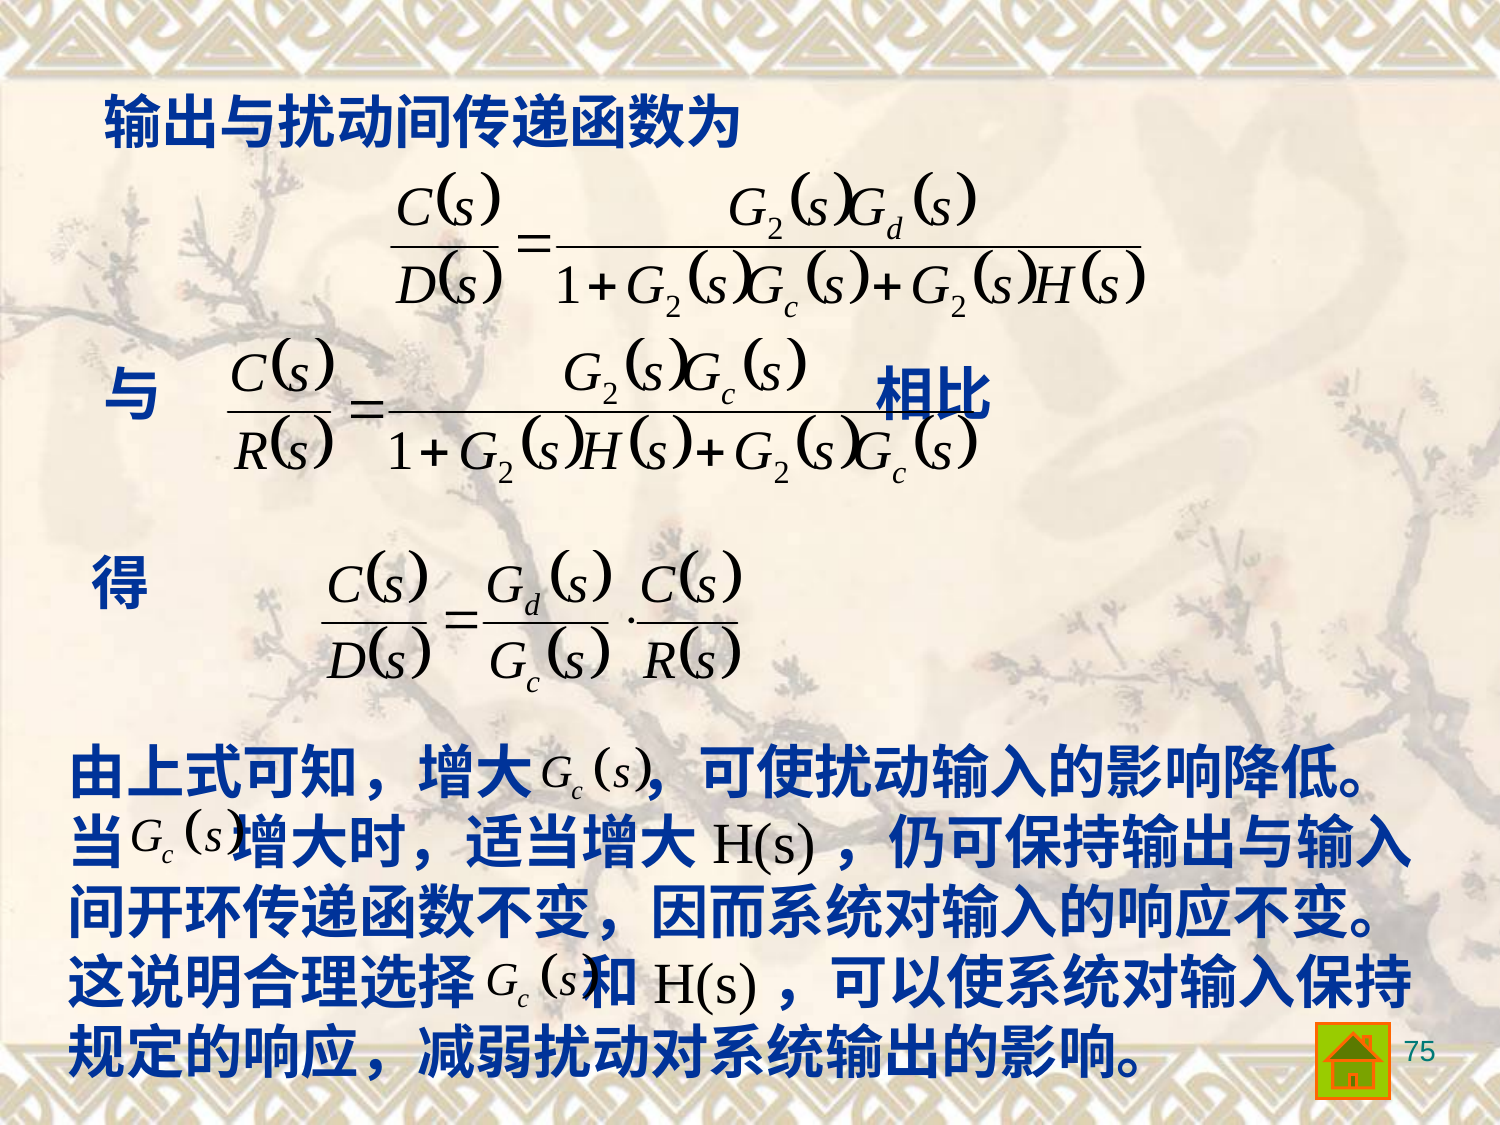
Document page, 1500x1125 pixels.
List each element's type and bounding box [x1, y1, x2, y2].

text_box [1074, 1096, 1451, 1103]
text_box [52, 727, 1448, 1094]
picture [122, 798, 253, 880]
picture [477, 943, 607, 1024]
picture [532, 736, 660, 816]
text_box [76, 77, 1294, 705]
